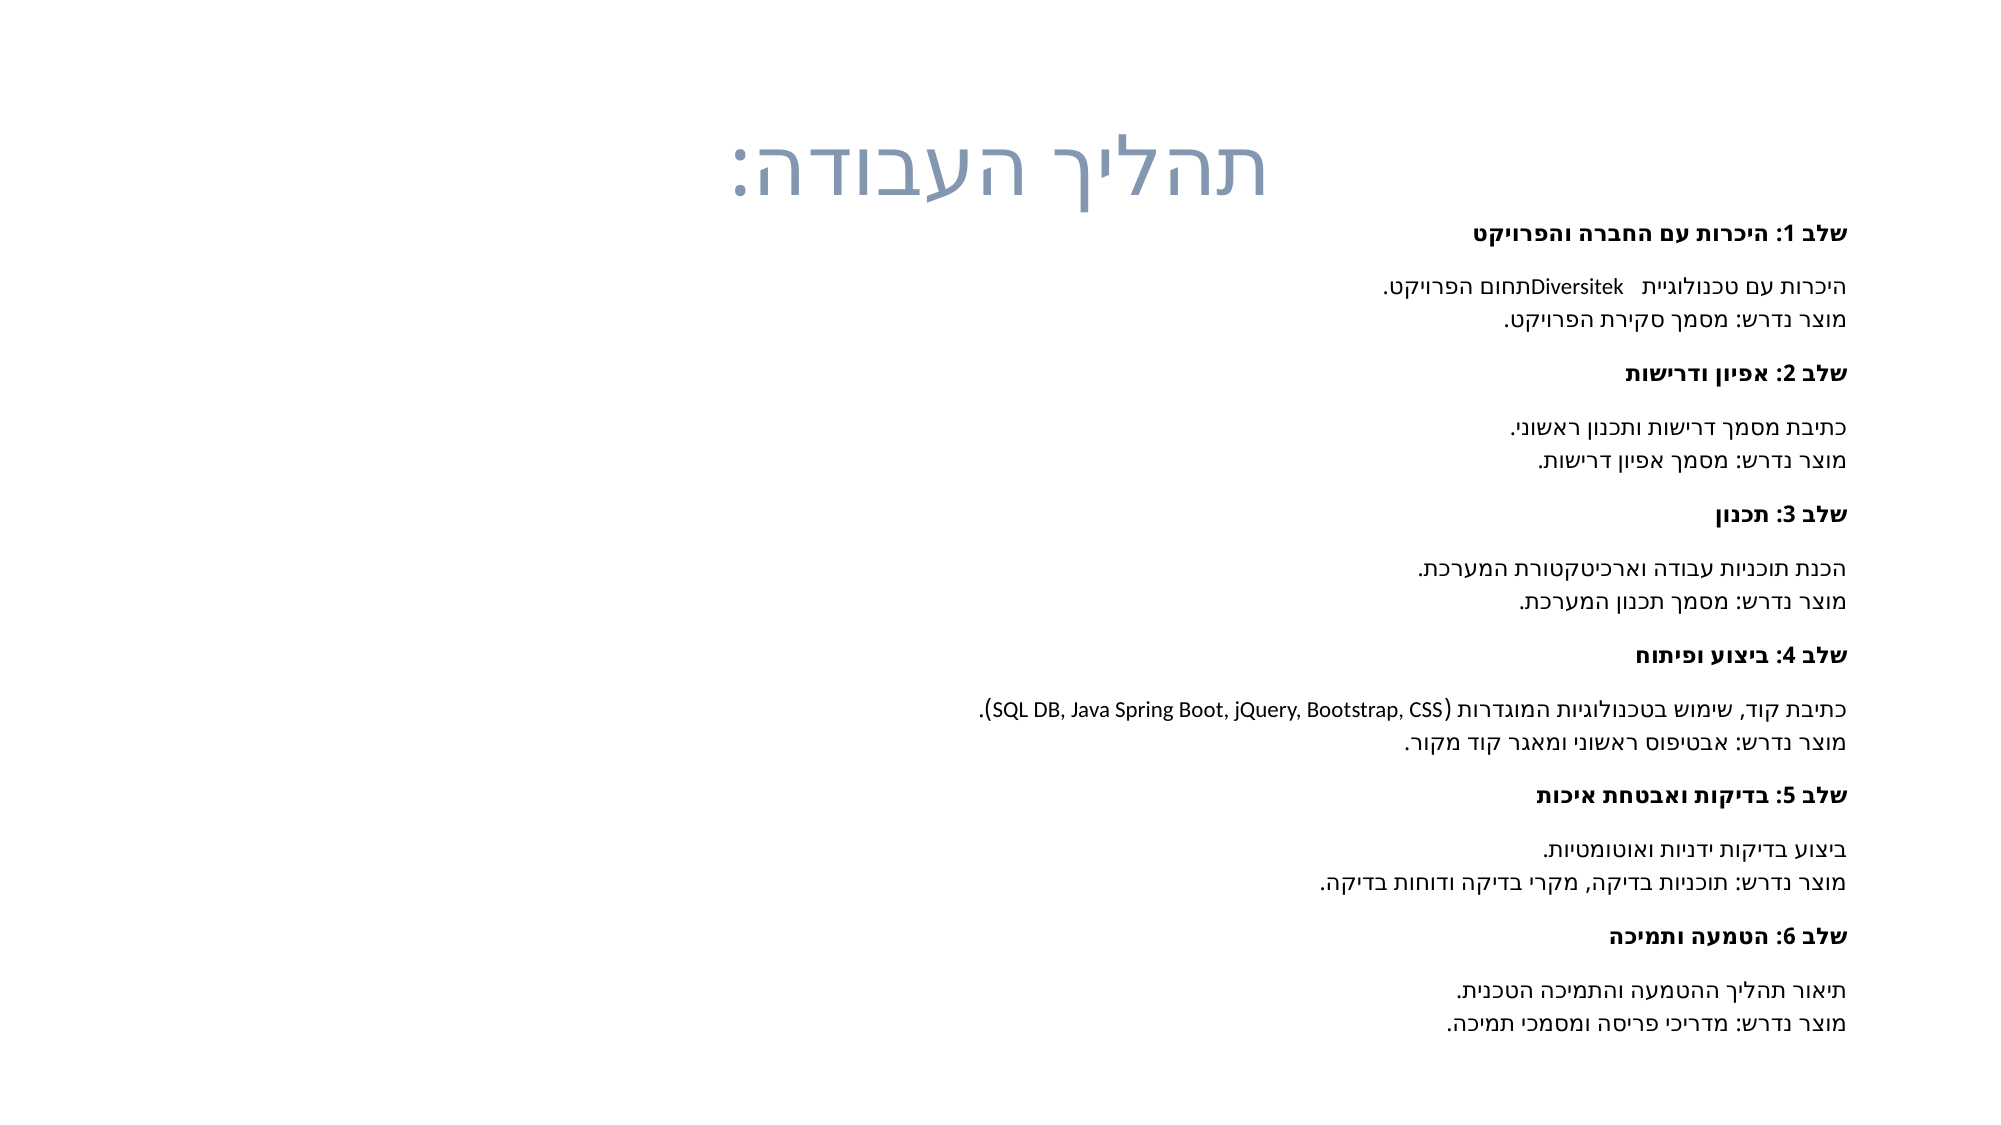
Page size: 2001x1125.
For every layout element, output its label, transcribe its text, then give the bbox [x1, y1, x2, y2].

title תהליך העבודה: [137, 59, 1863, 205]
list שלב 1: היכרות עם החברה והפרויקט היכרות עם טכנולוגיית Diversitekתחום הפרויקט. מוצר נדרש: מסמך סקירת הפרויקט. שלב 2: אפיון ודרישות כתיבת מסמך דרישות ותכנון ראשוני. מוצר נדרש: מסמך אפיון דרישות. שלב 3: תכנון הכנת תוכניות עבודה וארכיטקטורת המערכת. מוצר נדרש: מסמך תכנון המערכת. שלב 4: ביצוע ופיתוח כתיבת קוד, שימוש בטכנולוגיות המוגדרות (SQL DB, Java Spring Boot, jQuery, Bootstrap, CSS). מוצר נדרש: אבטיפוס ראשוני ומאגר קוד מקור. שלב 5: בדיקות ואבטחת איכות ביצוע בדיקות ידניות ואוטומטיות. מוצר נדרש: תוכניות בדיקה, מקרי בדיקה ודוחות בדיקה. שלב 6: הטמעה ותמיכה תיאור תהליך ההטמעה והתמיכה הטכנית. מוצר נדרש: מדריכי פריסה ומסמכי תמיכה. [137, 205, 1863, 1087]
